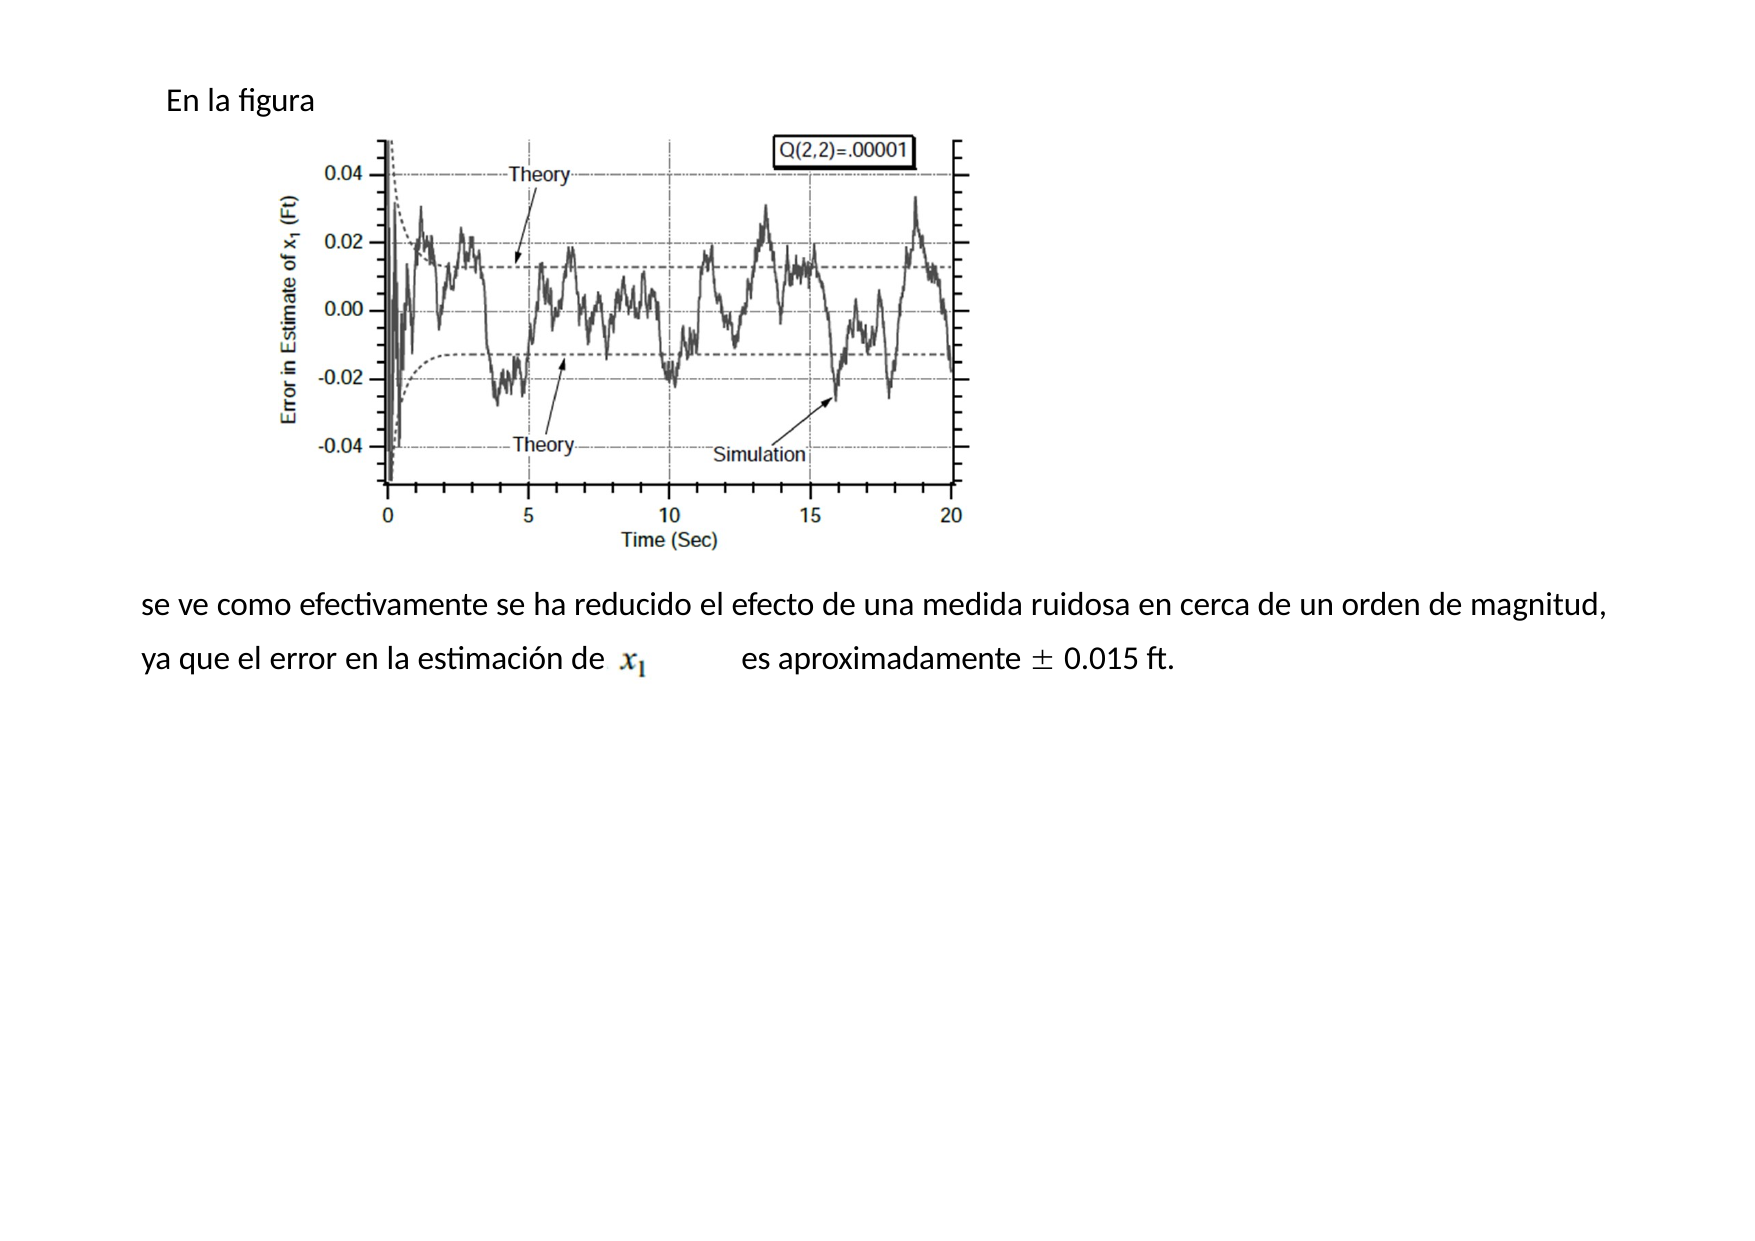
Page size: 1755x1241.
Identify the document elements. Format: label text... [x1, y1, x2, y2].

picture [606, 641, 661, 685]
text_box En la figura [164, 76, 319, 119]
text_box se ve como efectivamente se ha reducido el efecto de una medida ruidosa en cerca de un orden de magnitud, ya que el error en la estimación de es aproximadamente  0.015 ft. [139, 566, 1624, 676]
picture [278, 133, 970, 551]
